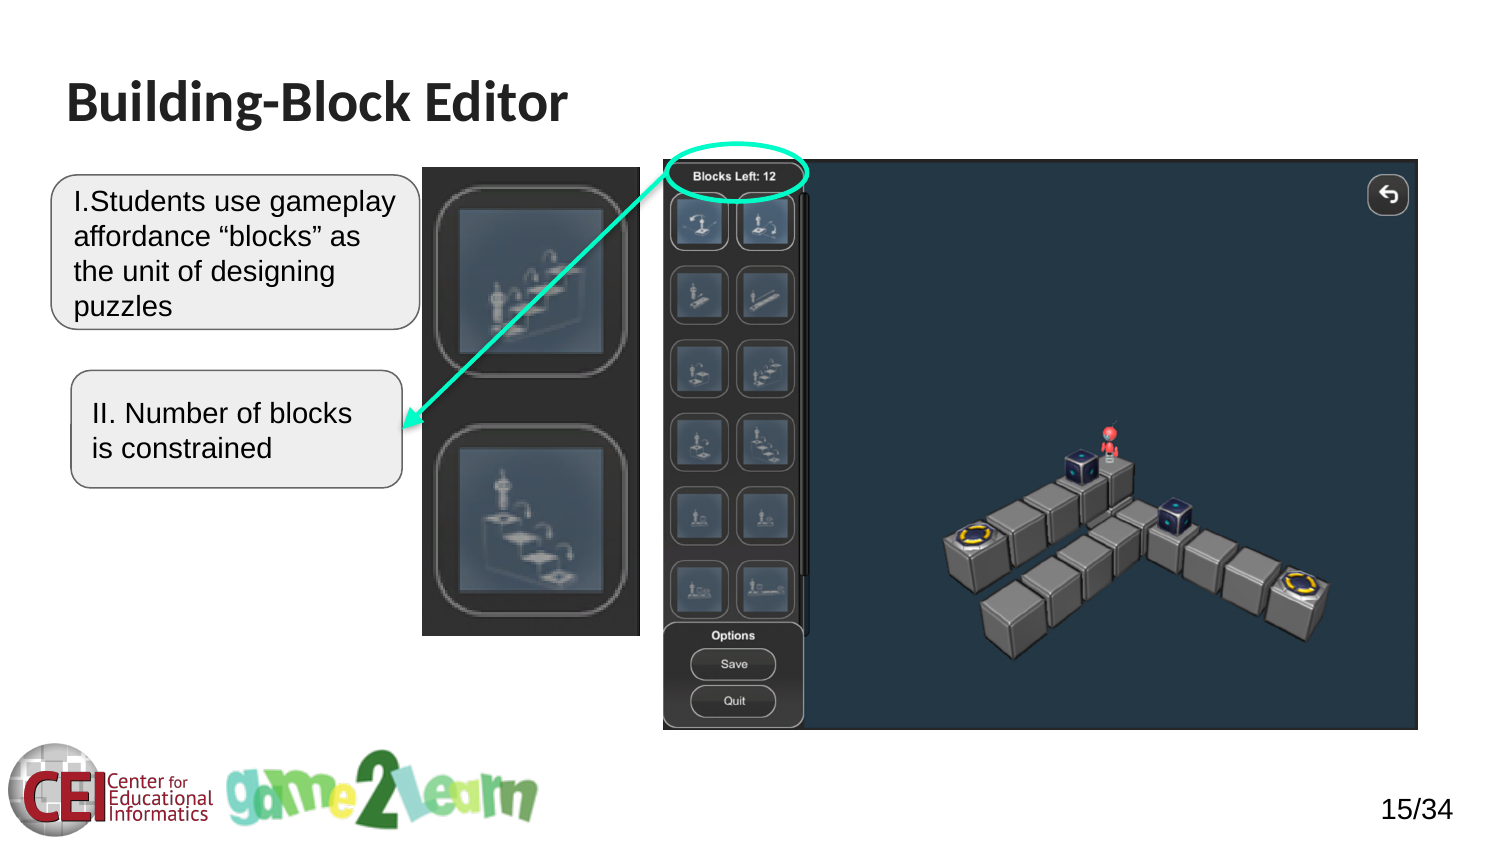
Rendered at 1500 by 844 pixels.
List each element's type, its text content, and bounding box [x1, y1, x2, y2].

text_box II. Number of blocks is constrained [70, 370, 403, 488]
picture [421, 430, 640, 637]
text_box I.Students use gameplay affordance “blocks” as the unit of designing puzzles [51, 174, 397, 330]
picture [8, 743, 213, 837]
picture [663, 159, 1418, 731]
picture [226, 749, 539, 831]
text_box 15/34 [1365, 783, 1479, 833]
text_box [401, 172, 667, 430]
title Building-Block Editor [51, 48, 1449, 180]
picture [421, 167, 640, 172]
text_box [676, 143, 798, 158]
